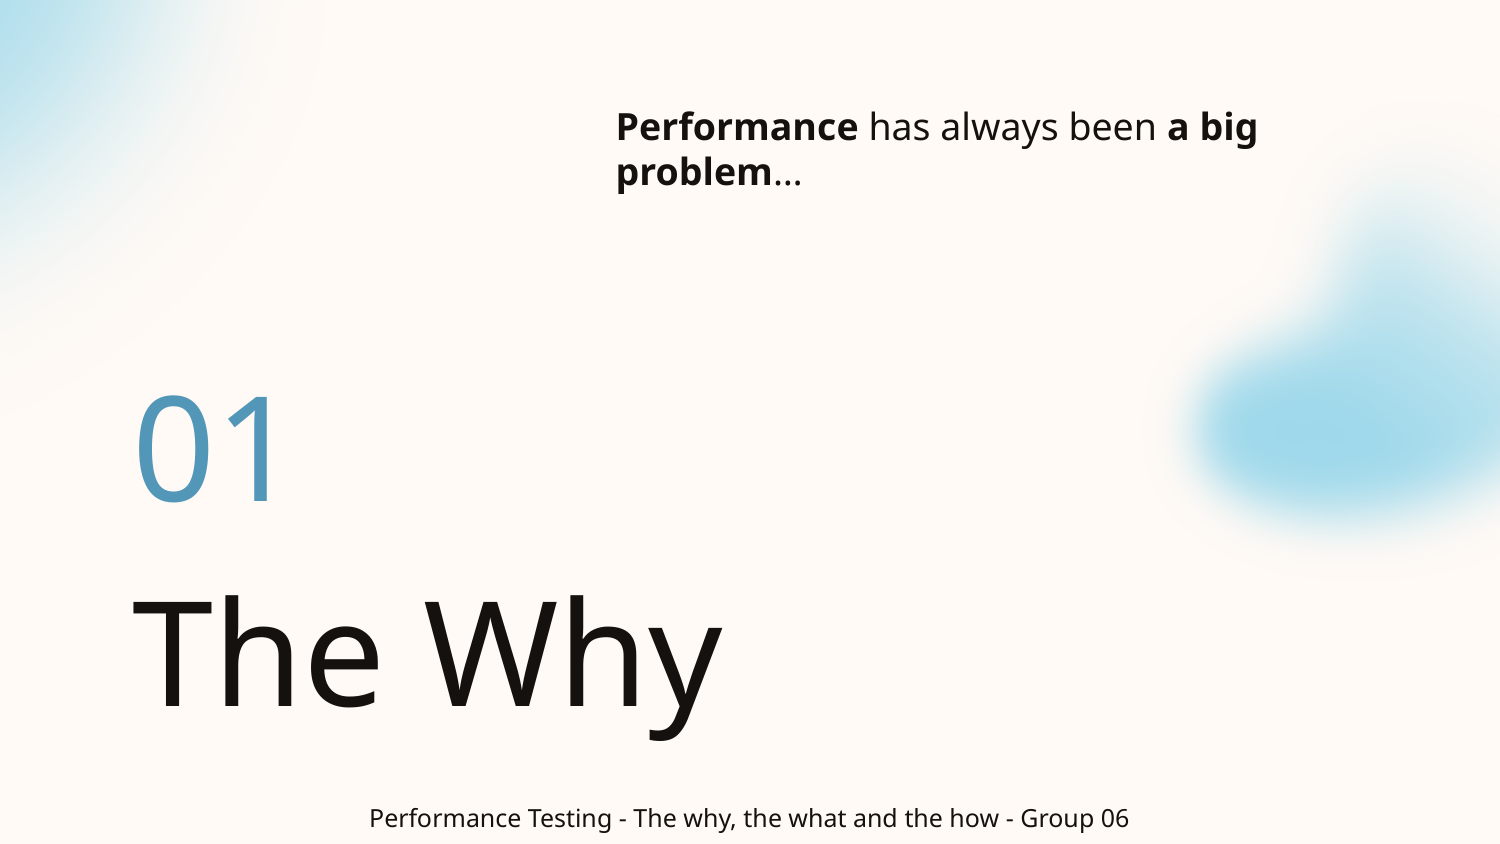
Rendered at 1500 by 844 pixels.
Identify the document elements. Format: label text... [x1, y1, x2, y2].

picture [963, 0, 1500, 844]
title The Why [117, 546, 1382, 752]
title 01 [117, 340, 1382, 546]
subtitle Performance has always been a big problem… [600, 87, 1425, 152]
picture [0, 0, 673, 742]
